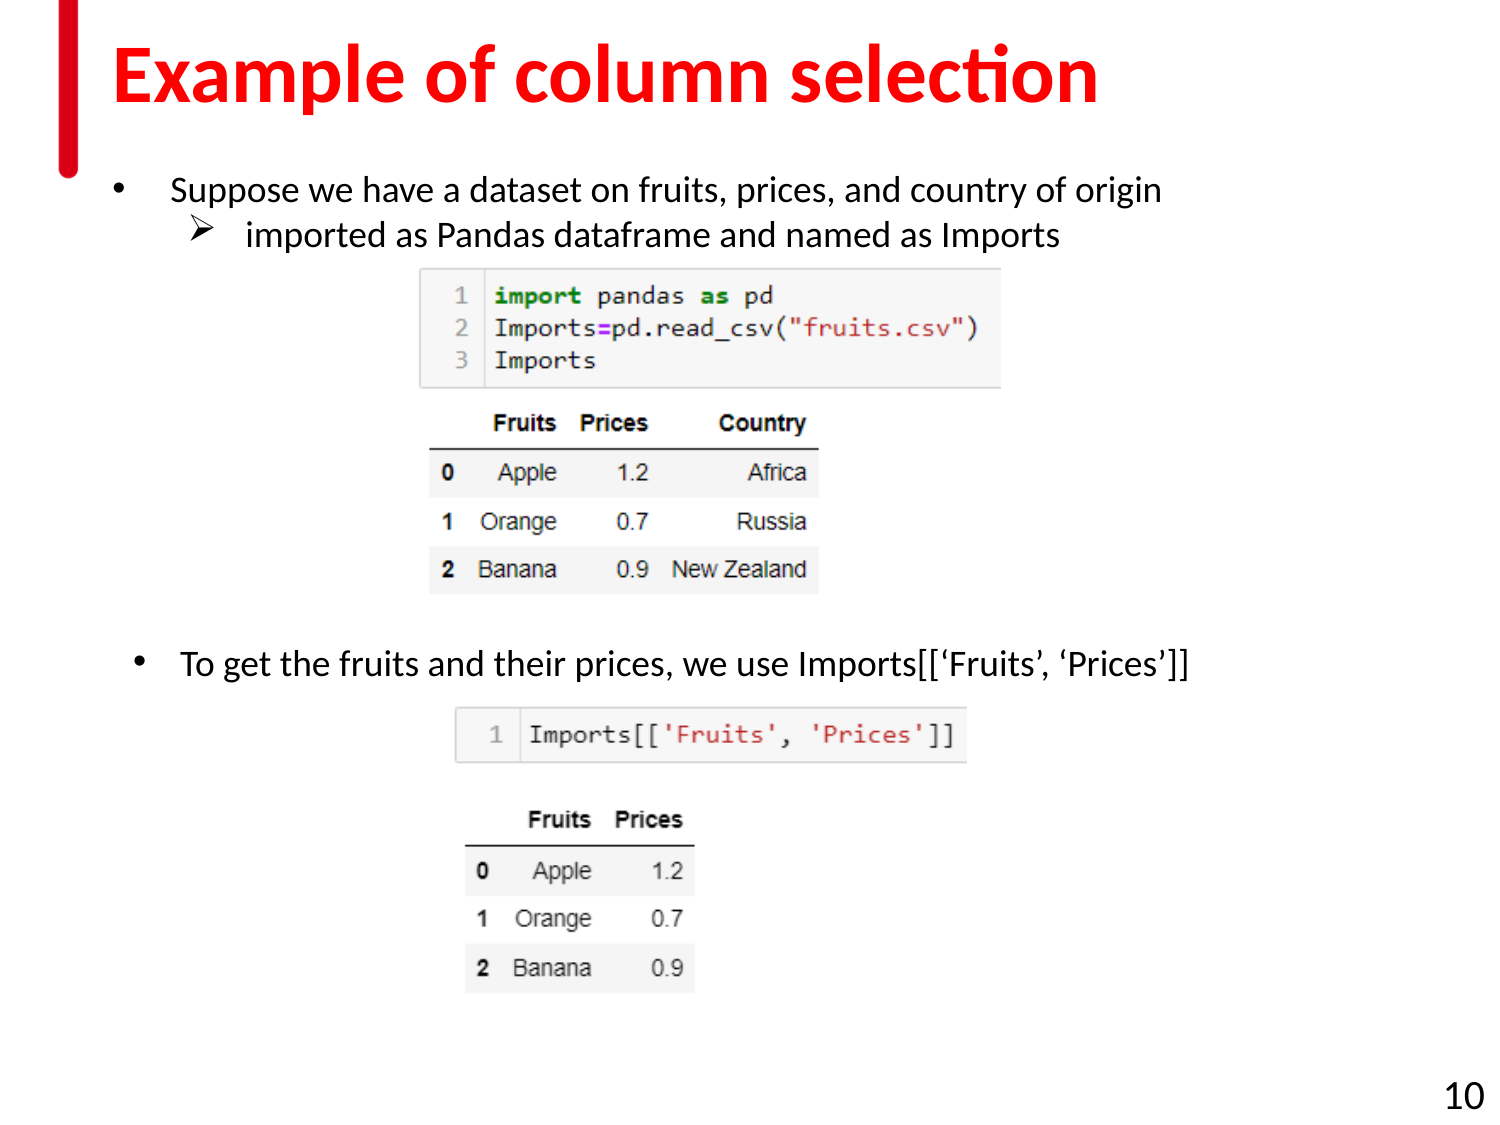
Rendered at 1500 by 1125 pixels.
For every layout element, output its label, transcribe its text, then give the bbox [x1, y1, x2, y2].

picture [57, 0, 81, 200]
text_box Suppose we have a dataset on fruits, prices, and country of origin imported as Pandas dataframe and named as Imports [97, 157, 1315, 308]
text_box To get the fruits and their prices, we use Imports[[‘Fruits’, ‘Prices’]] [118, 631, 1252, 691]
picture [445, 697, 967, 1002]
title Example of column selection [97, 0, 1500, 138]
picture [411, 252, 1001, 610]
